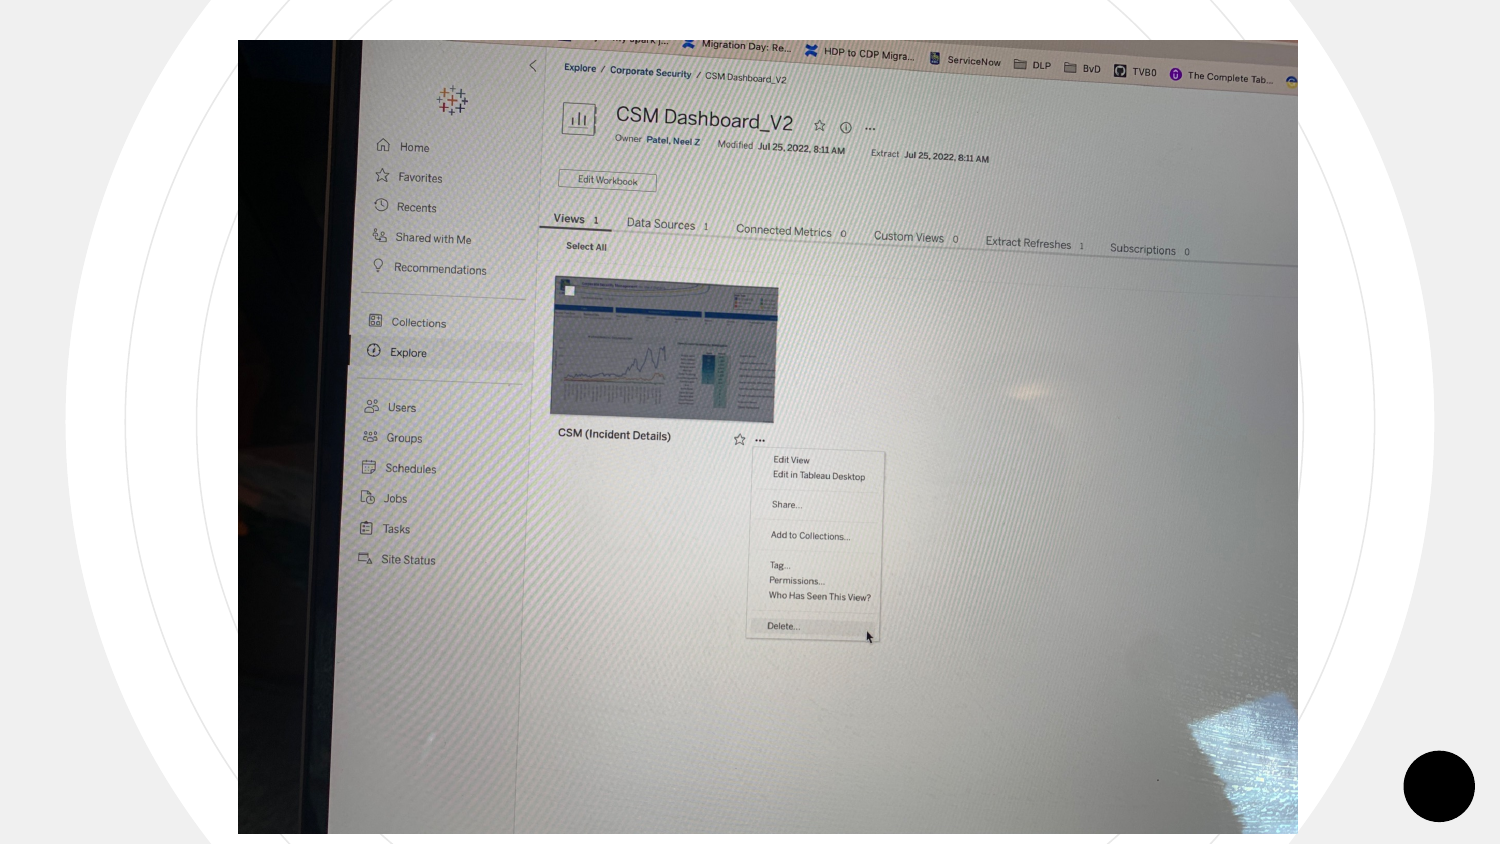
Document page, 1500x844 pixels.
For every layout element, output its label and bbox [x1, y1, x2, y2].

picture [238, 39, 1298, 835]
